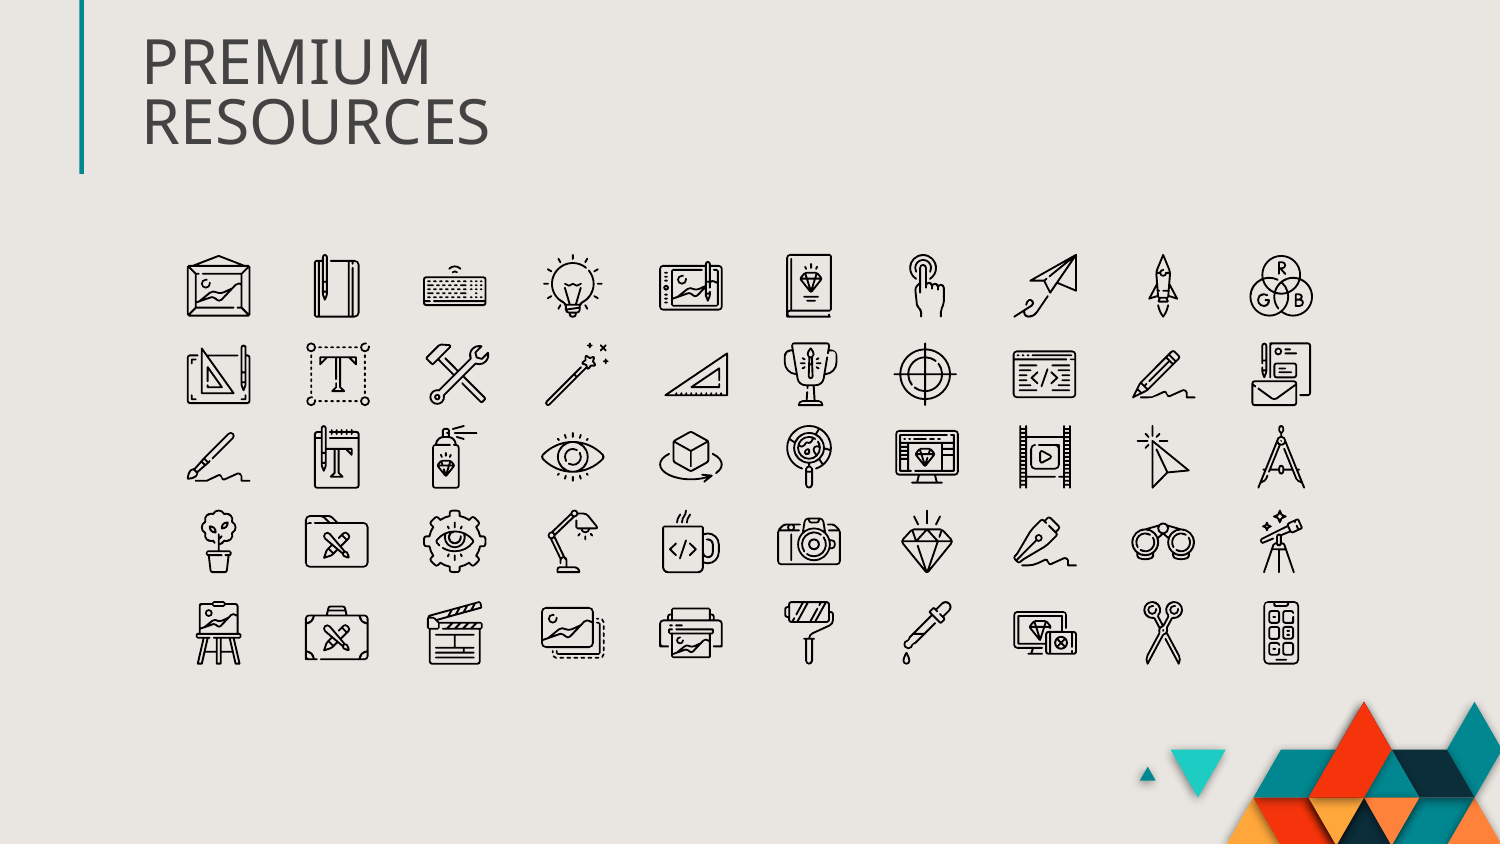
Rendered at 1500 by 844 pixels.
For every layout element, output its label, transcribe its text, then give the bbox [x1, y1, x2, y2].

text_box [785, 424, 833, 489]
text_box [422, 265, 487, 307]
text_box [784, 601, 834, 665]
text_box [425, 343, 491, 406]
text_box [902, 600, 952, 665]
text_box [542, 253, 603, 318]
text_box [1012, 253, 1078, 318]
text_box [783, 342, 838, 407]
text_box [186, 344, 251, 405]
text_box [1249, 254, 1314, 317]
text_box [776, 517, 841, 566]
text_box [900, 509, 954, 574]
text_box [1251, 342, 1312, 407]
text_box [895, 429, 960, 484]
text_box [195, 600, 242, 665]
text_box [426, 600, 483, 665]
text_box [431, 424, 478, 489]
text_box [1136, 424, 1190, 489]
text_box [785, 253, 833, 318]
text_box [893, 342, 957, 407]
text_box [304, 514, 369, 568]
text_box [1257, 424, 1306, 489]
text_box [186, 254, 251, 317]
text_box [1013, 610, 1078, 655]
text_box [313, 253, 360, 318]
title PREMIUM RESOURCES [126, 76, 751, 172]
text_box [1131, 349, 1197, 399]
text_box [540, 606, 605, 660]
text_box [1143, 600, 1184, 665]
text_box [540, 431, 606, 482]
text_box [664, 352, 729, 397]
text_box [1148, 253, 1179, 318]
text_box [658, 607, 723, 659]
text_box [313, 425, 360, 489]
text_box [1019, 424, 1072, 489]
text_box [186, 431, 252, 482]
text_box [1263, 600, 1300, 665]
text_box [305, 342, 371, 407]
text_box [200, 509, 237, 574]
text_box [1013, 516, 1078, 567]
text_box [1012, 350, 1077, 399]
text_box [658, 430, 723, 483]
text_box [544, 342, 609, 407]
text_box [1259, 509, 1304, 574]
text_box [304, 605, 369, 661]
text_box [658, 260, 723, 311]
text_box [547, 509, 599, 574]
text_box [661, 509, 720, 574]
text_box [422, 509, 487, 574]
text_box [1131, 522, 1196, 561]
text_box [908, 253, 946, 318]
